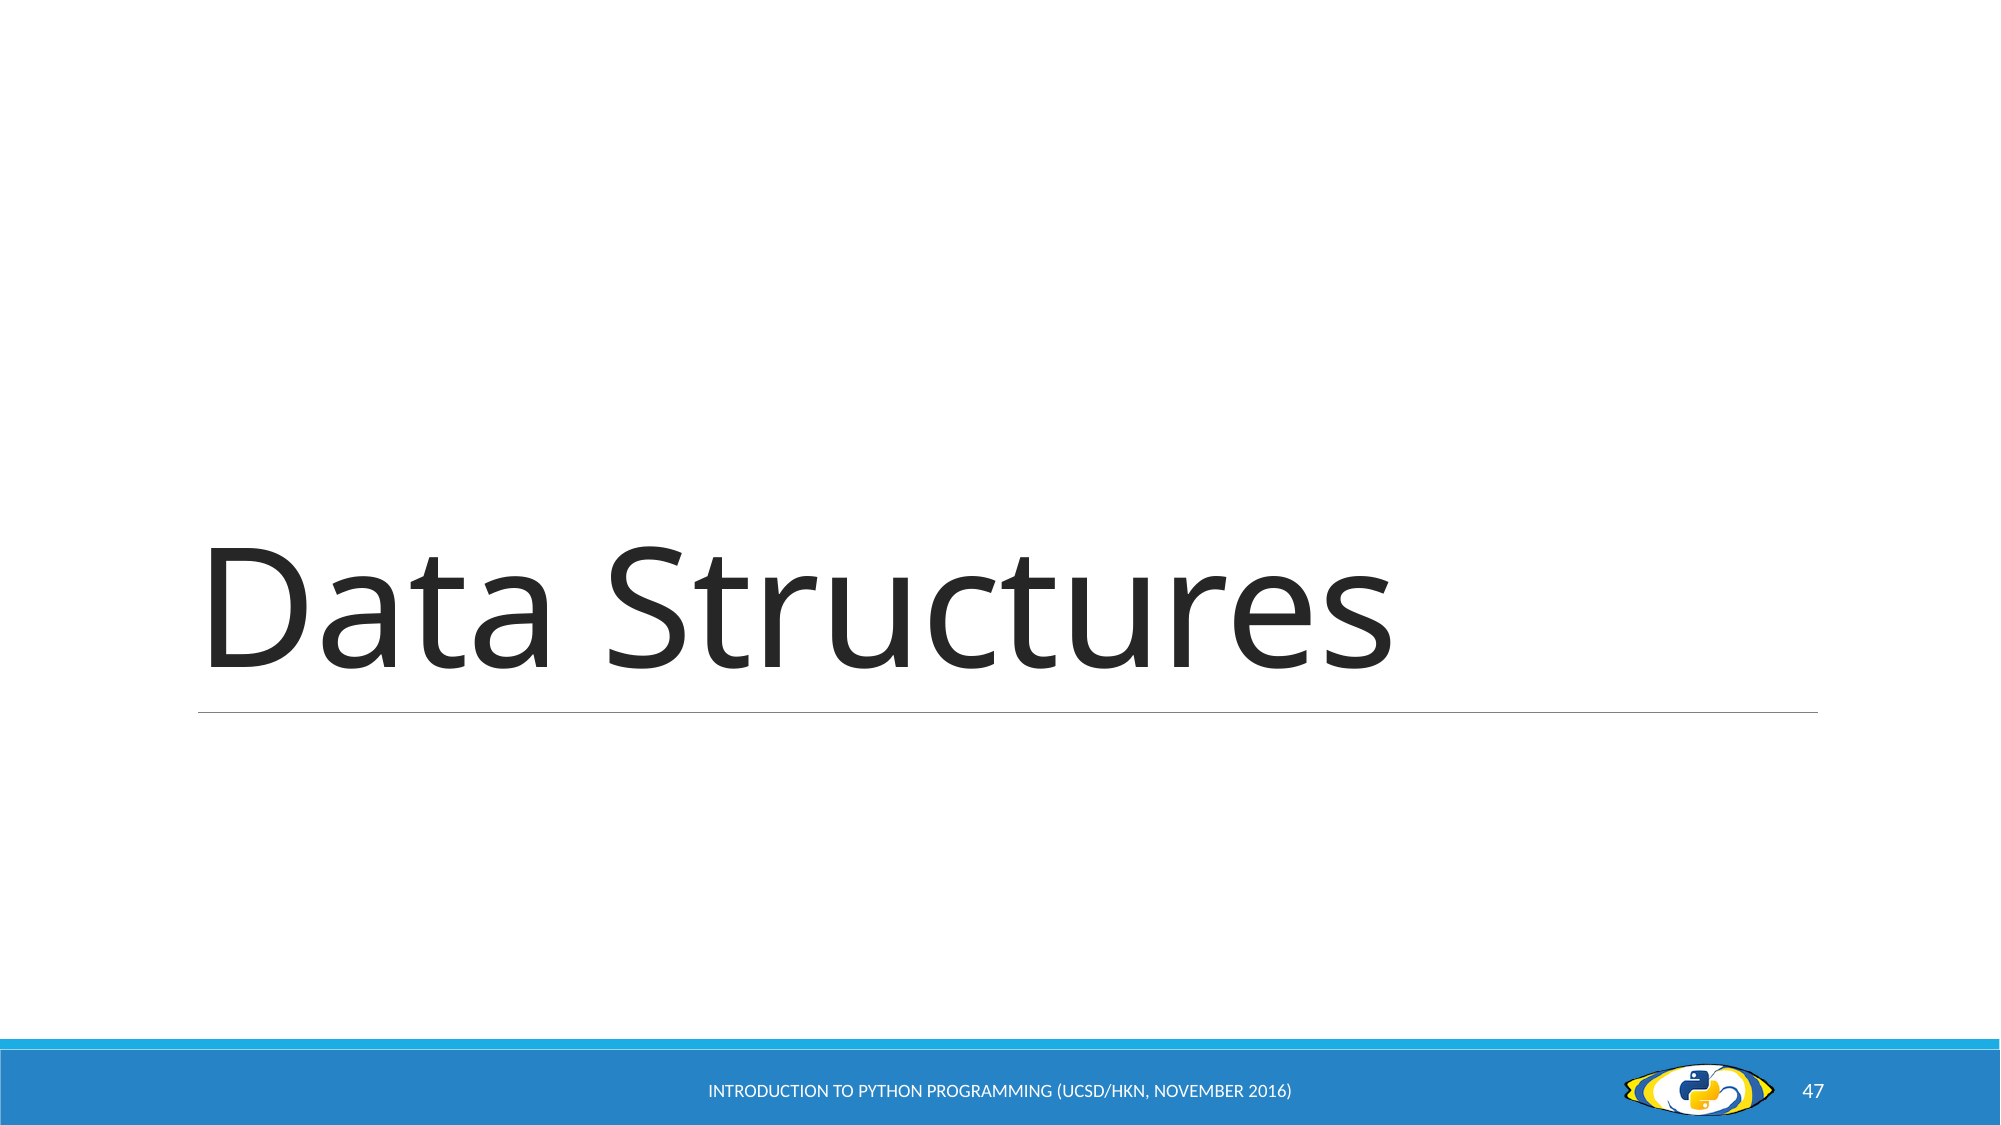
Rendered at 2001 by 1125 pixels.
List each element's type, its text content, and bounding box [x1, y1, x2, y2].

footer Introduction to Python Programming (UCSD/HKN, November 2016) [604, 1059, 1396, 1120]
slide_number 47 [1624, 1059, 1840, 1120]
title Data Structures [180, 124, 1830, 710]
